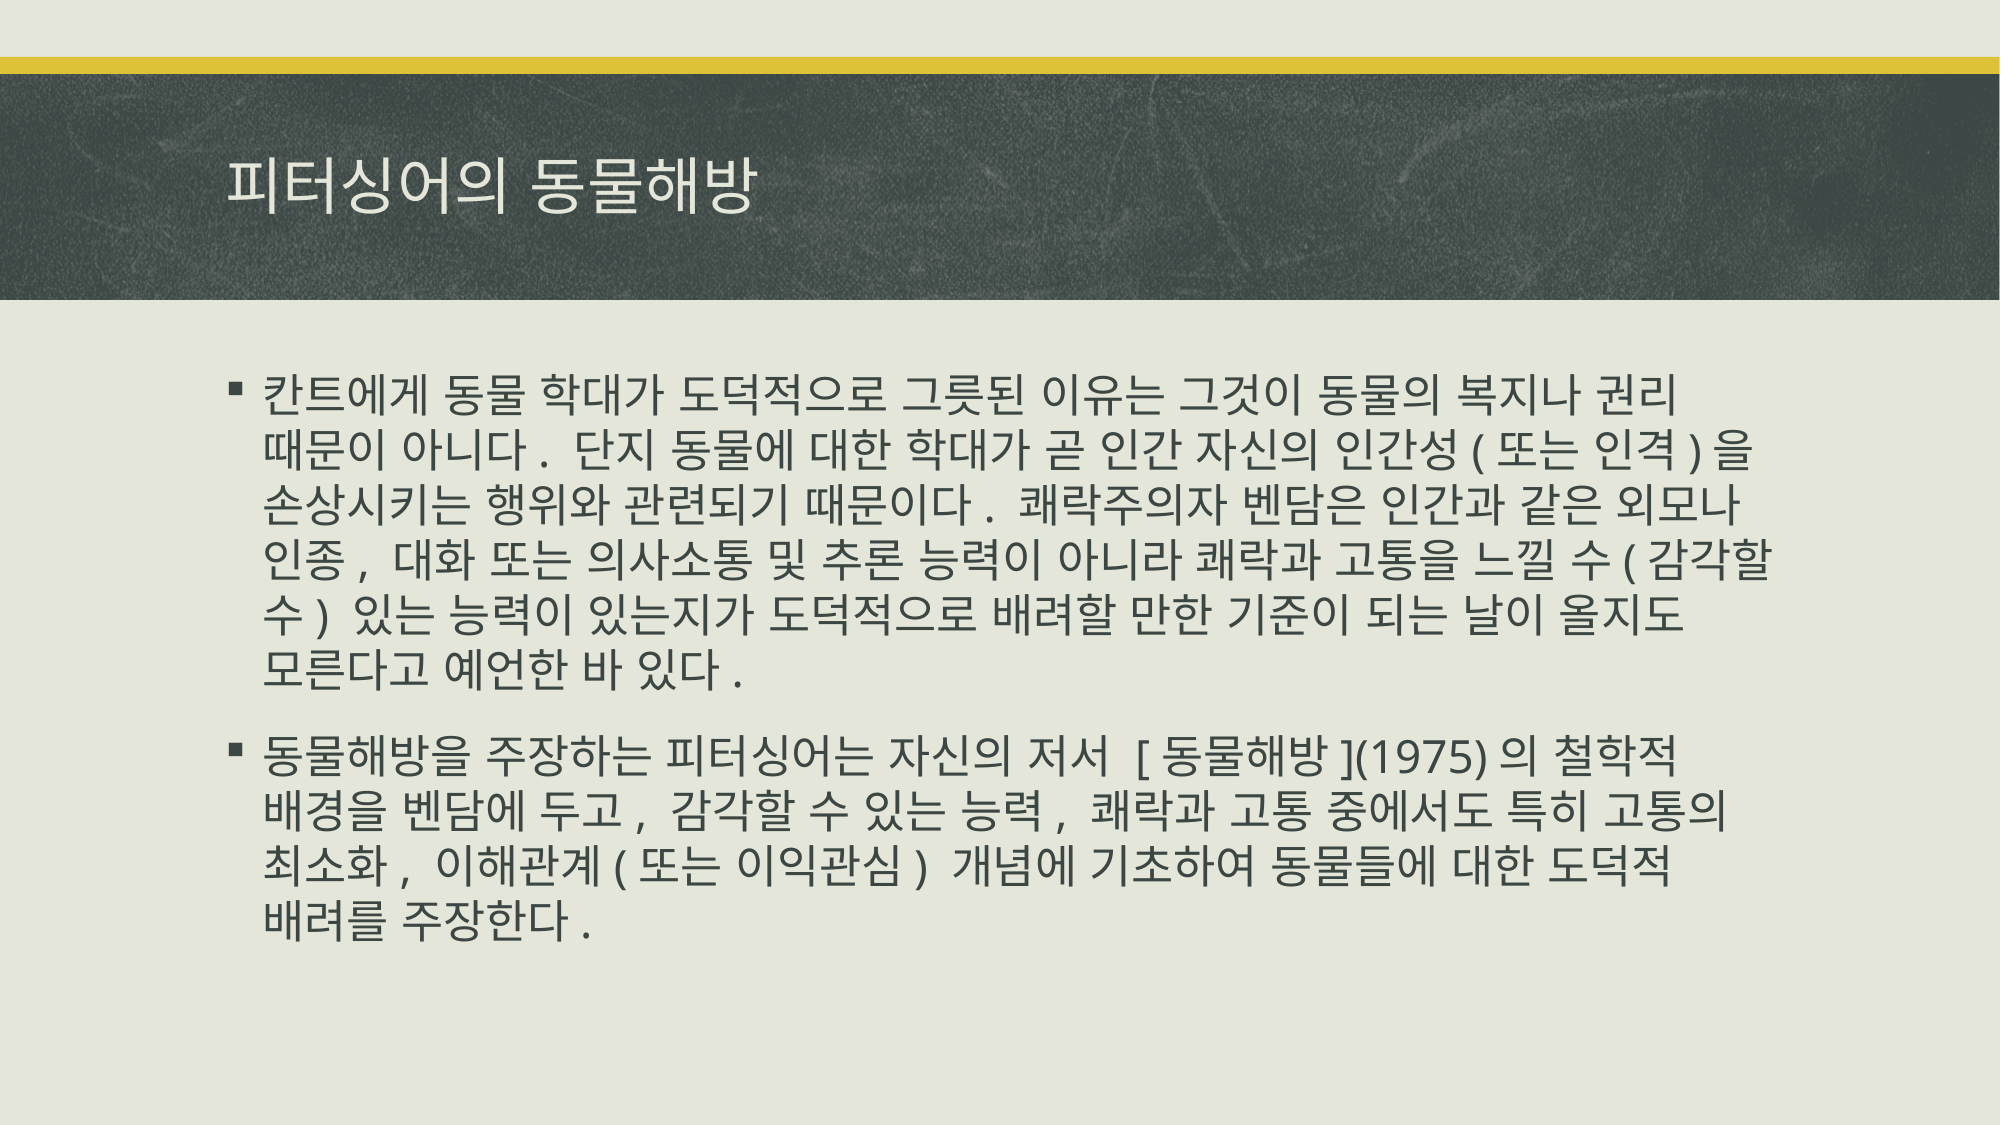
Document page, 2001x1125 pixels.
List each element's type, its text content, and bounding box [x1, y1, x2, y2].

picture [0, 74, 2000, 300]
title 피터싱어의 동물해방 [210, 76, 1790, 300]
list 칸트에게 동물 학대가 도덕적으로 그릇된 이유는 그것이 동물의 복지나 권리 때문이 아니다. 단지 동물에 대한 학대가 곧 인간 자신의 인간성(또는 인격)을 손상시키는 행위와 관련되기 때문이다. 쾌락주의자 벤담은 인간과 같은 외모나 인종, 대화 또는 의사소통 및 추론 능력이 아니라 쾌락과 고통을 느낄 수(감각할 수) 있는 능력이 있는지가 도덕적으로 배려할 만한 기준이 되는 날이 올지도 모른다고 예언한 바 있다. 동물해방을 주장하는 피터싱어는 자신의 저서 [동물해방](1975)의 철학적 배경을 벤담에 두고, 감각할 수 있는 능력, 쾌락과 고통 중에서도 특히 고통의 최소화, 이해관계(또는 이익관심) 개념에 기초하여 동물들에 대한 도덕적 배려를 주장한다. [210, 359, 1790, 1014]
